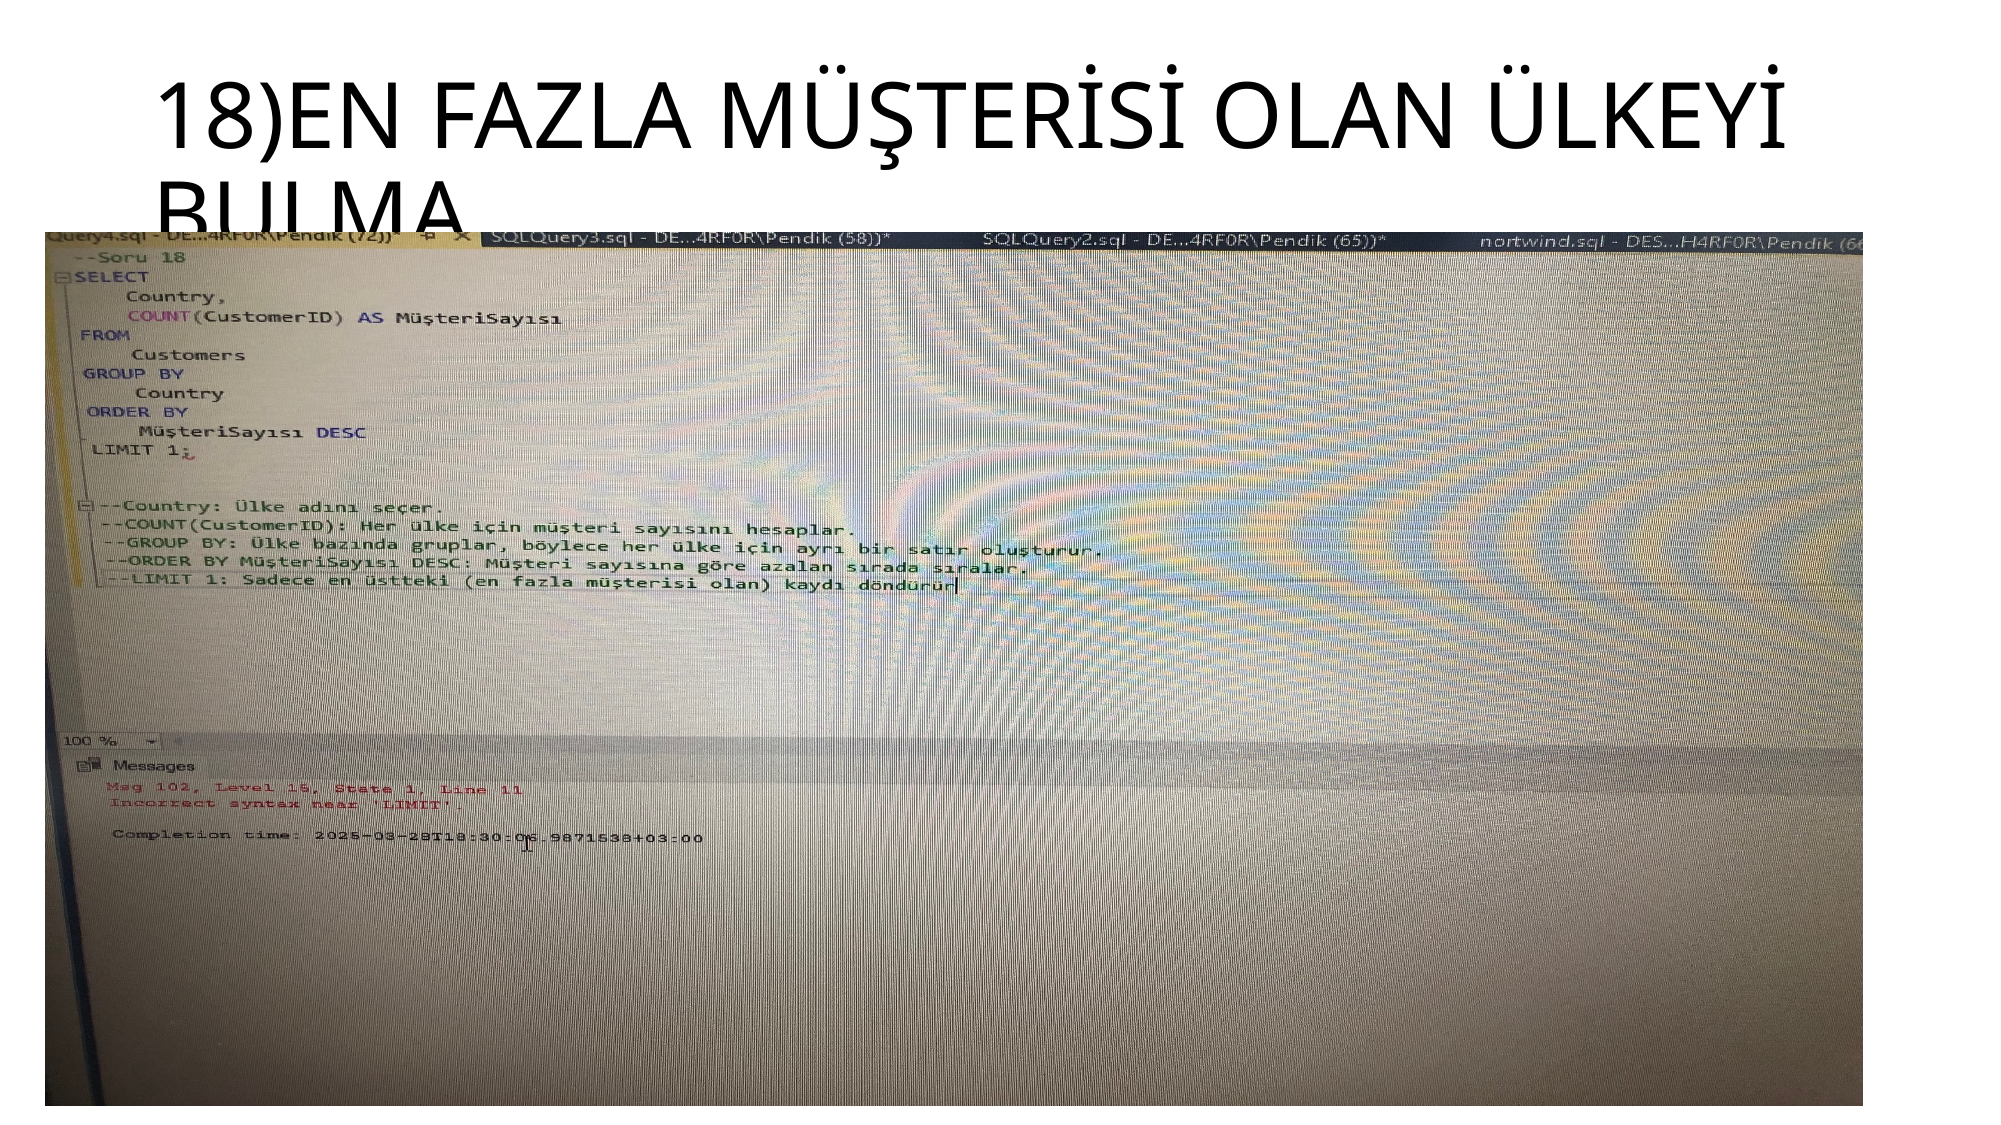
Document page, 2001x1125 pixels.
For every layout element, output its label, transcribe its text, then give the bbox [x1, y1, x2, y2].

title 18)EN FAZLA MÜŞTERİSİ OLAN ÜLKEYİ BULMA [137, 59, 1863, 232]
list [44, 232, 1863, 1106]
